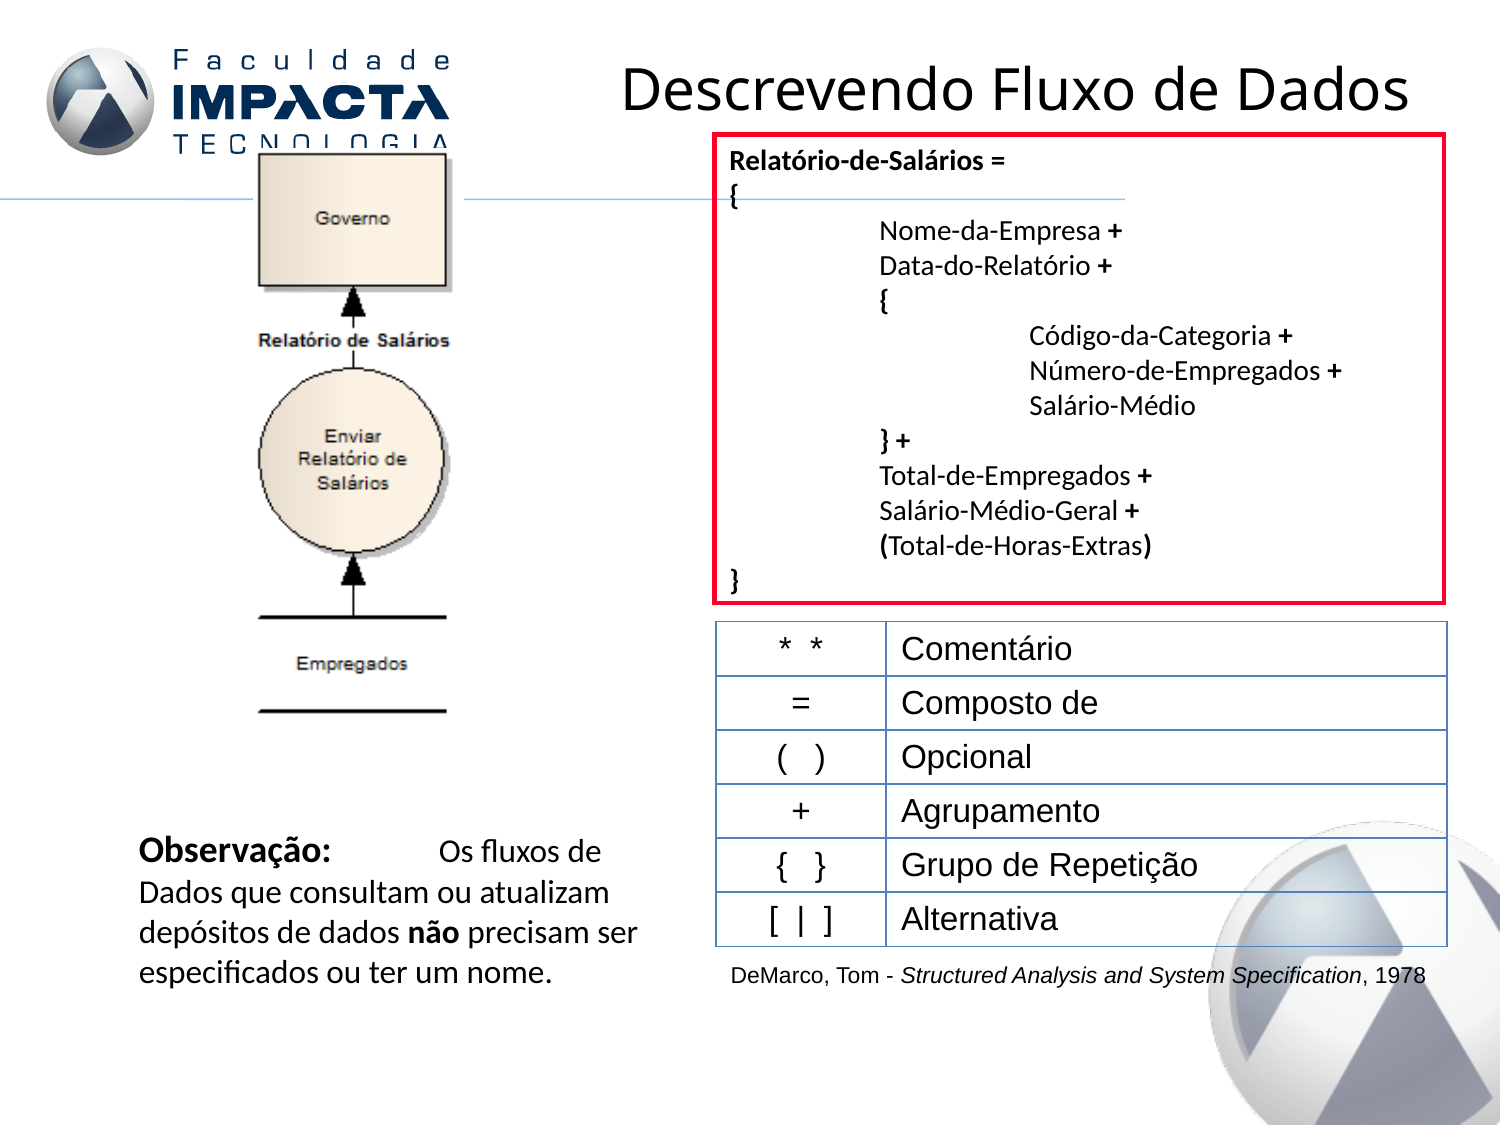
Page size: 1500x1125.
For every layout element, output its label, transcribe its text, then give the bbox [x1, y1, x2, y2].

picture [35, 35, 458, 164]
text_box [715, 621, 1448, 997]
text_box Observação: Os fluxos de Dados que consultam ou atualizam depósitos de dados não precisam ser especificados ou ter um nome. [123, 818, 681, 998]
picture [1206, 787, 1500, 1125]
picture [253, 148, 465, 722]
text_box Relatório-de-Salários = { Nome-da-Empresa + Data-do-Relatório + { Código-da-Categoria + Número-de-Empregados + Salário-Médio } + Total-de-Empregados + Salário-Médio-Geral + (Total-de-Horas-Extras) } [714, 134, 1445, 604]
title Descrevendo Fluxo de Dados [75, 45, 1425, 233]
